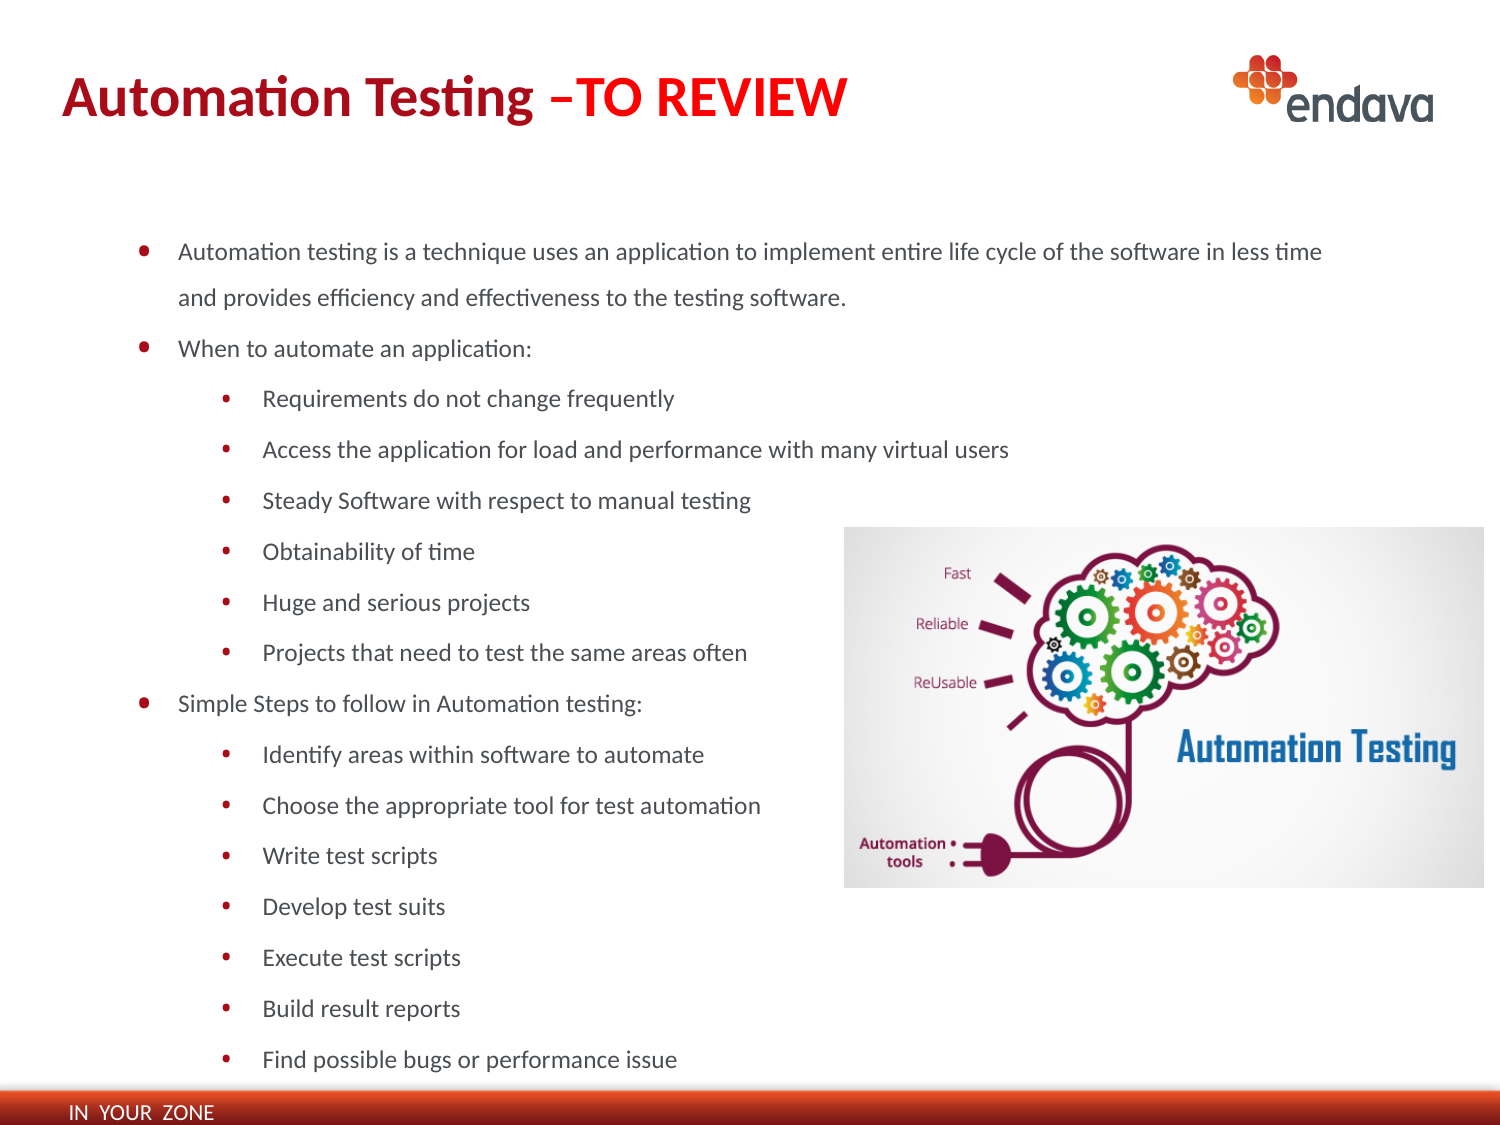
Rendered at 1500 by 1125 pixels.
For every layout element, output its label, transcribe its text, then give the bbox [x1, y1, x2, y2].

picture [844, 526, 1484, 888]
title Automation Testing –TO REVIEW [62, 58, 1026, 180]
list Automation testing is a technique uses an application to implement entire life cycle of the software in less time and provides efficiency and effectiveness to the testing software. When to automate an application: Requirements do not change frequently Access the application for load and performance with many virtual users Steady Software with respect to manual testing Obtainability of time Huge and serious projects Projects that need to test the same areas often Simple Steps to follow in Automation testing: Identify areas within software to automate Choose the appropriate tool for test automation Write test scripts Develop test suits Execute test scripts Build result reports Find possible bugs or performance issue [135, 219, 1359, 1083]
picture [0, 1073, 1500, 1125]
picture [1233, 55, 1433, 122]
